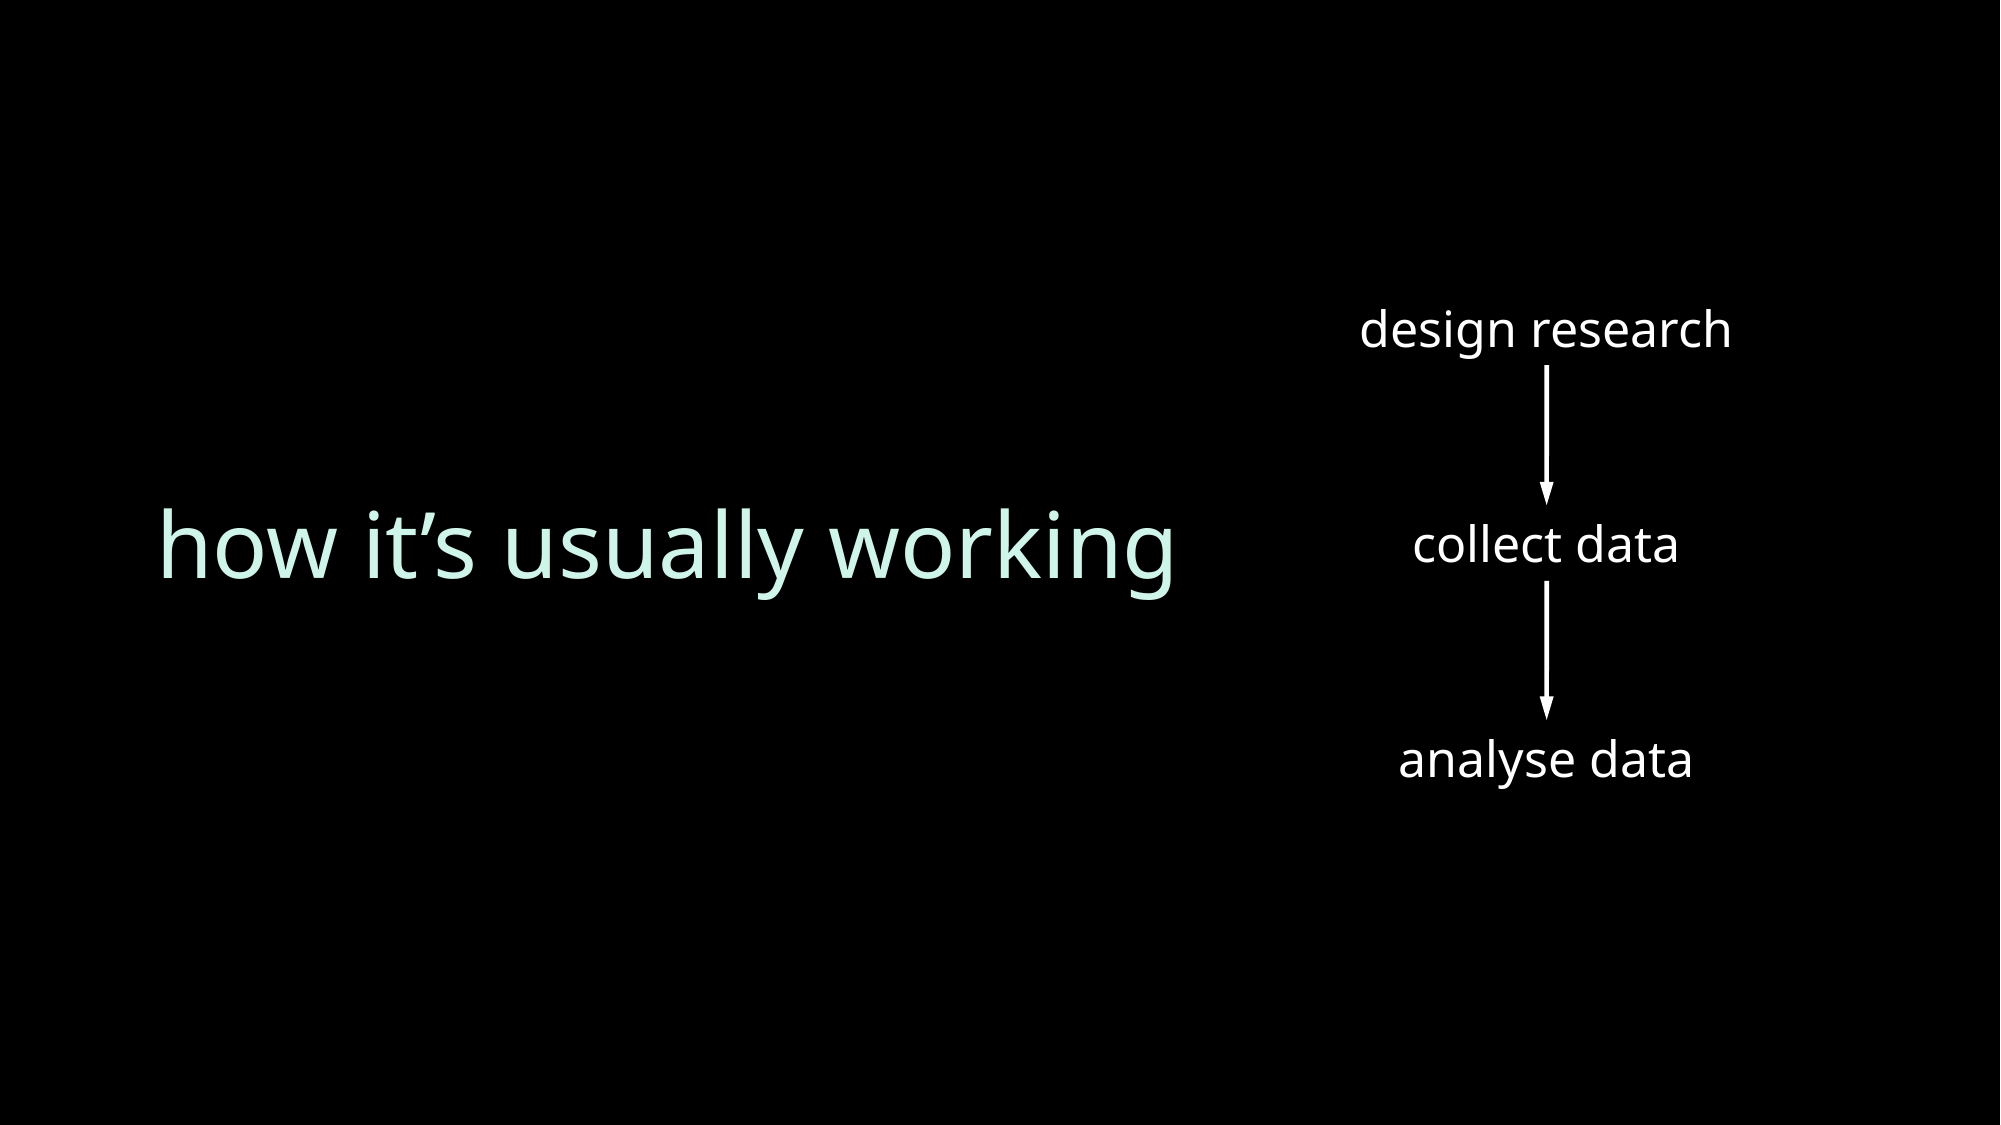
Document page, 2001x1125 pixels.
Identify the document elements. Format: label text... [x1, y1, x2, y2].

text_box collect data [1397, 505, 1696, 580]
text_box analyse data [1384, 719, 1710, 795]
text_box design research [1345, 290, 1749, 366]
text_box how it’s usually working [141, 479, 1196, 605]
